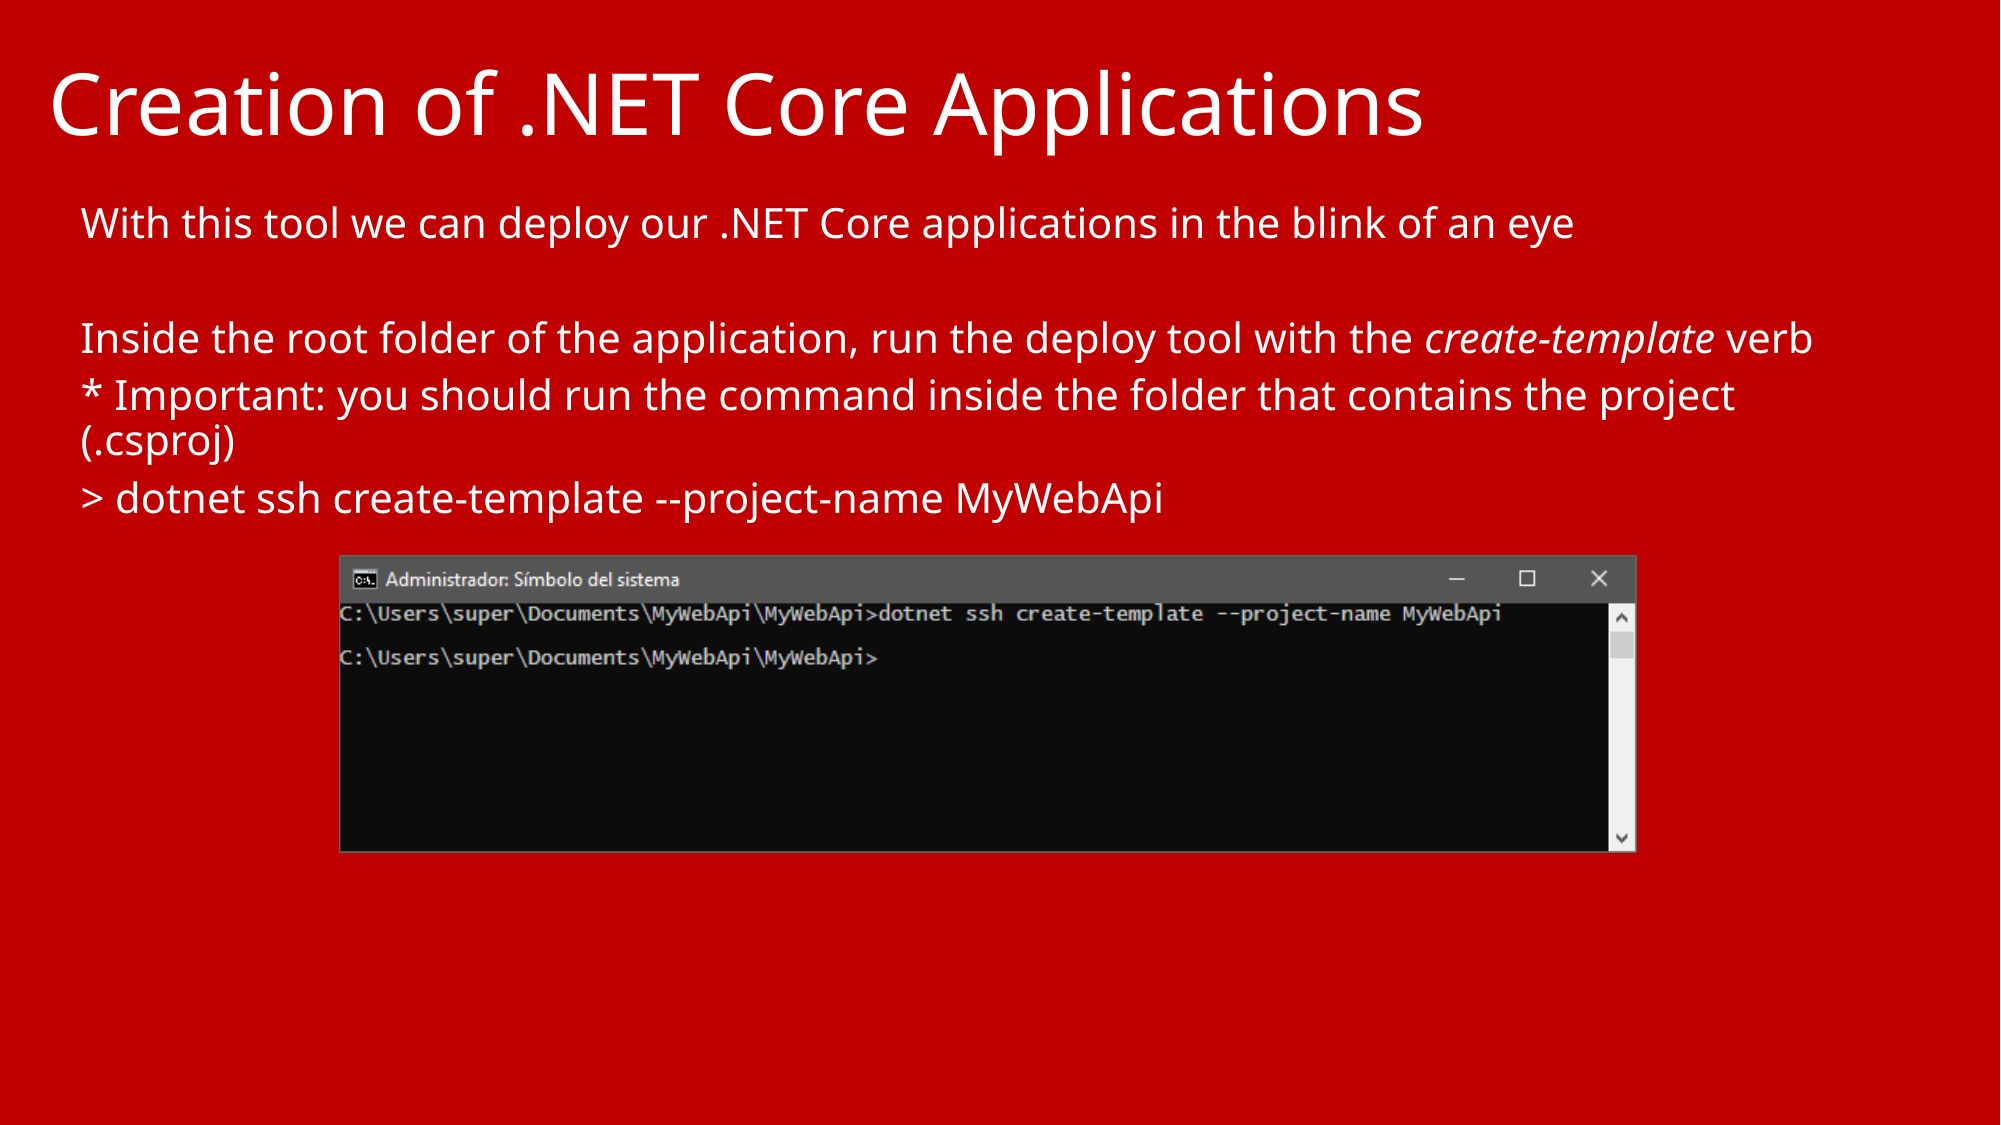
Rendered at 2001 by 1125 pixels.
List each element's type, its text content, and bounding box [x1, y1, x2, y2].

list Creation of .NET Core Applications [18, 37, 1930, 179]
picture [339, 555, 1637, 853]
text_box With this tool we can deploy our .NET Core applications in the blink of an eye Inside the root folder of the application, run the deploy tool with the create-template verb * Important: you should run the command inside the folder that contains the project (.csproj) > dotnet ssh create-template --project-name MyWebApi [50, 178, 1898, 604]
